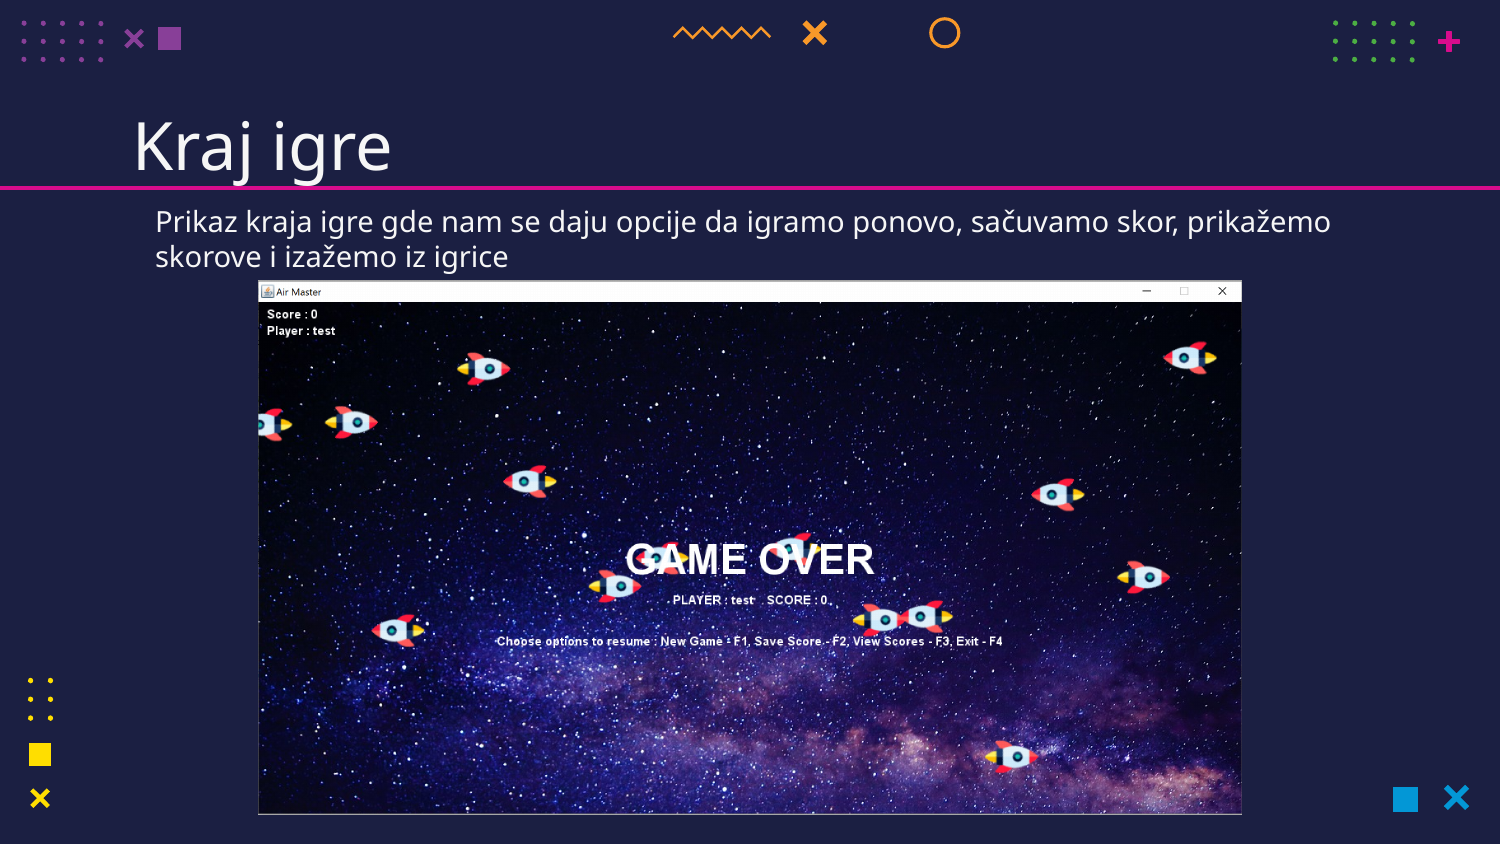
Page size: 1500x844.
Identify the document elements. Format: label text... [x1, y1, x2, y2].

list Prikaz kraja igre gde nam se daju opcije da igramo ponovo, sačuvamo skor, prikažemo skorove i izažemo iz igrice [116, 187, 1383, 756]
picture [257, 279, 1243, 815]
title Kraj igre [116, 88, 1383, 183]
